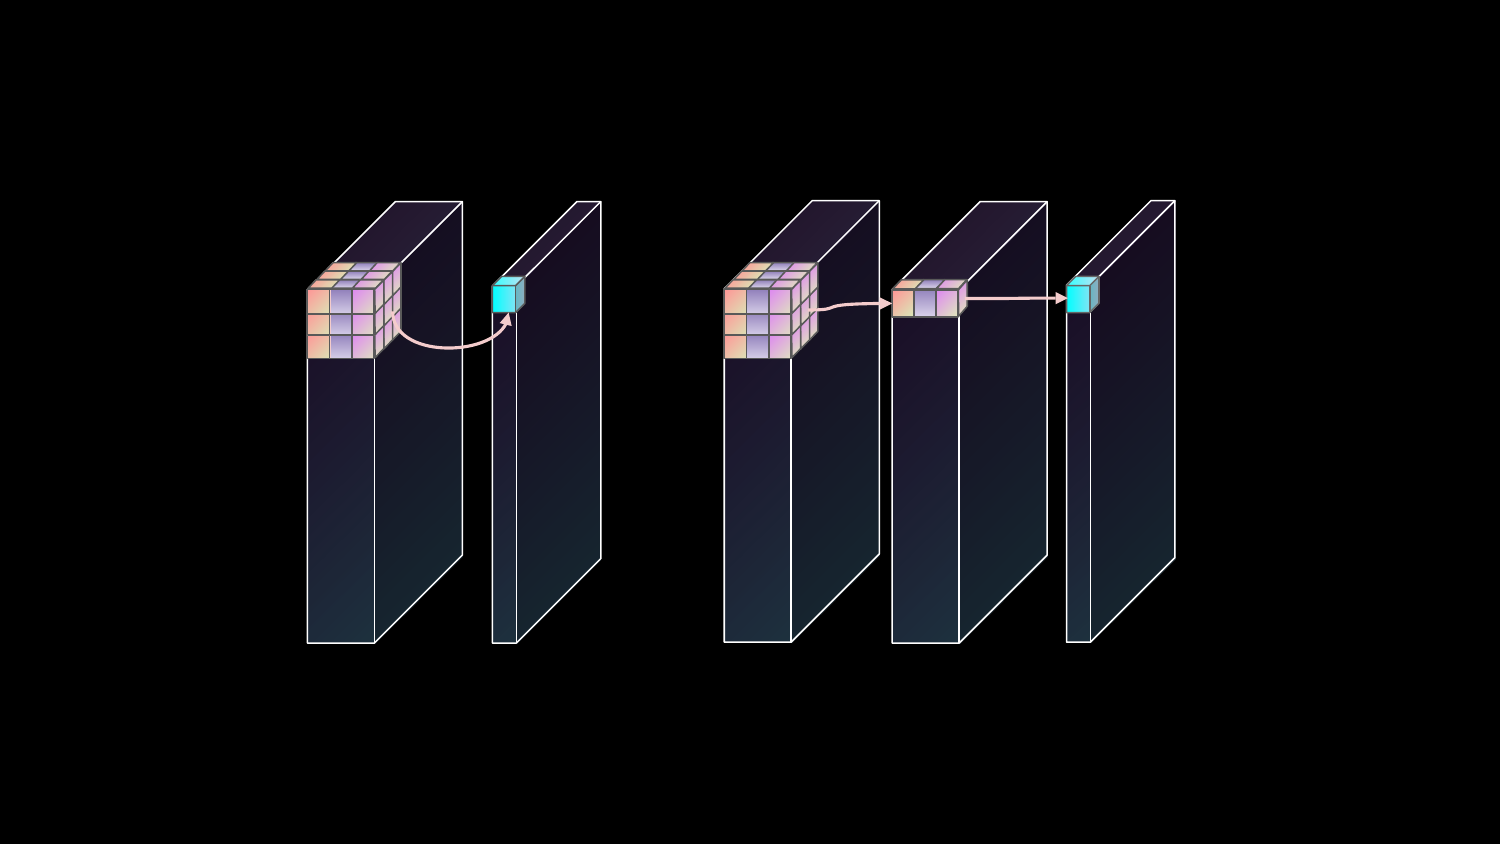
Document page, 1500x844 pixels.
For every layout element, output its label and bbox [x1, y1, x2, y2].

text_box [307, 262, 402, 359]
text_box [723, 262, 819, 359]
text_box [392, 298, 493, 312]
text_box [492, 276, 525, 313]
text_box [891, 279, 968, 318]
text_box [1066, 200, 1175, 643]
text_box [807, 303, 893, 311]
text_box [892, 307, 1048, 644]
text_box [307, 348, 463, 644]
text_box [1066, 276, 1100, 313]
text_box [492, 201, 601, 644]
text_box [724, 319, 880, 643]
